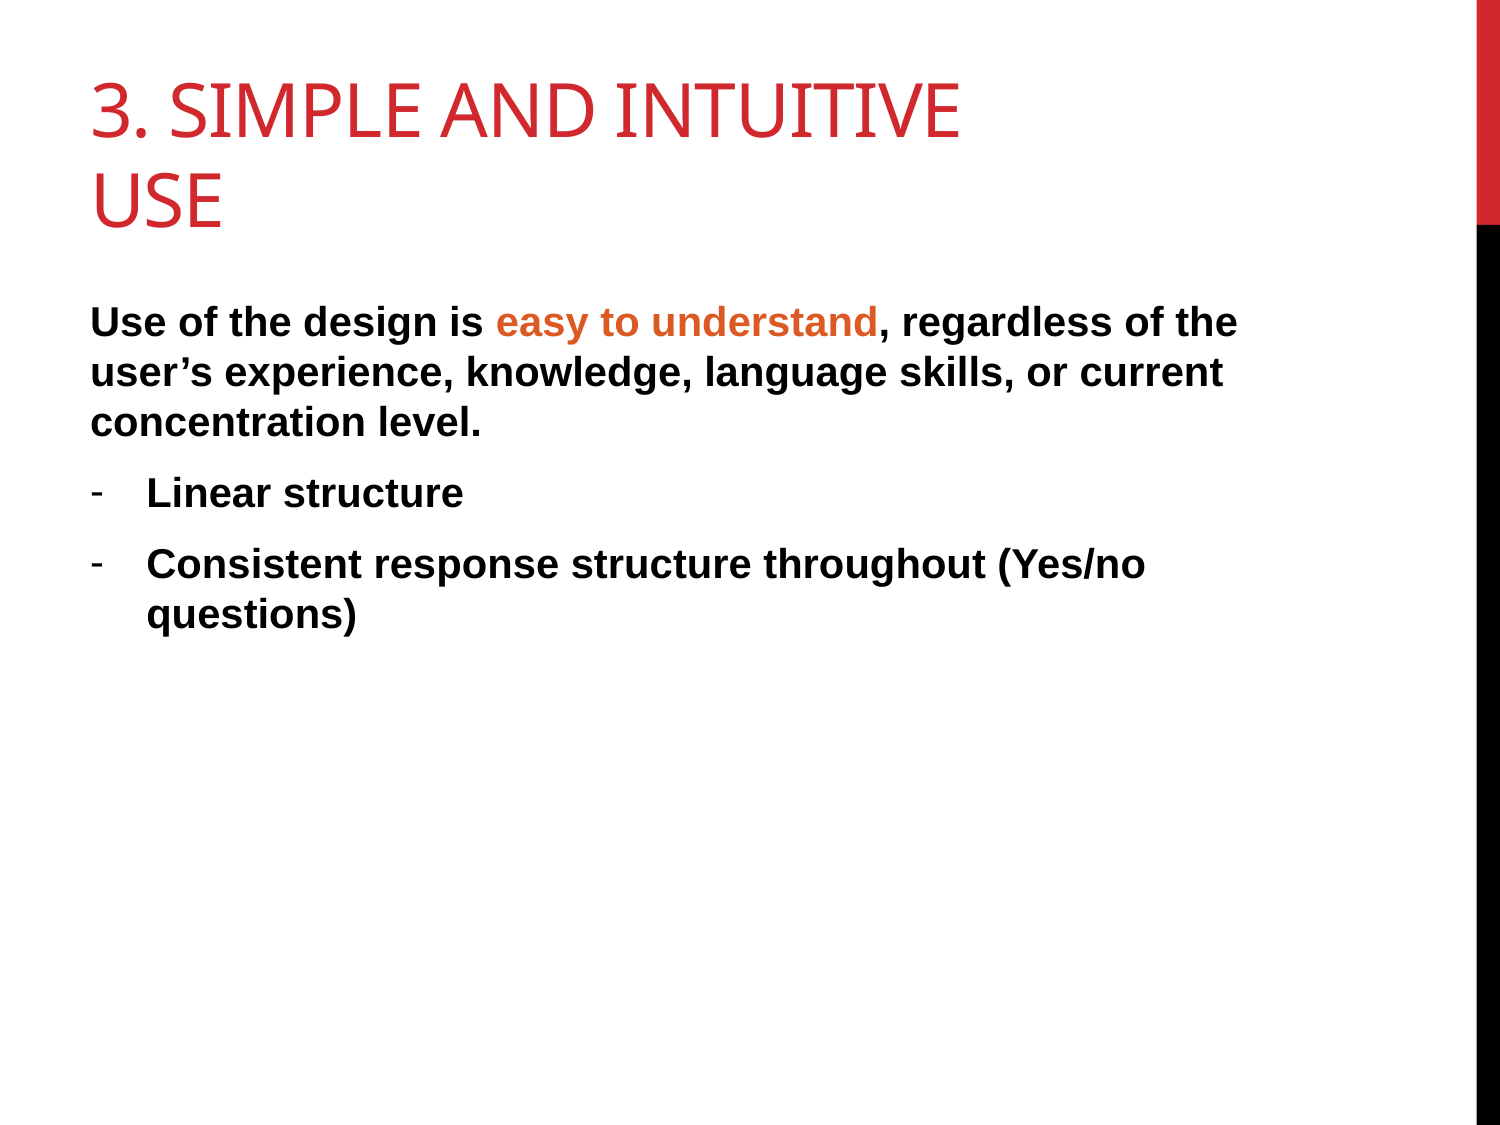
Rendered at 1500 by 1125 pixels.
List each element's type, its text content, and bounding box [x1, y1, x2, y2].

title 3. Simple and intuitive use [75, 25, 1025, 250]
list Use of the design is easy to understand, regardless of the user’s experience, knowledge, language skills, or current concentration level. Linear structure Consistent response structure throughout (Yes/no questions) [75, 287, 1325, 1005]
